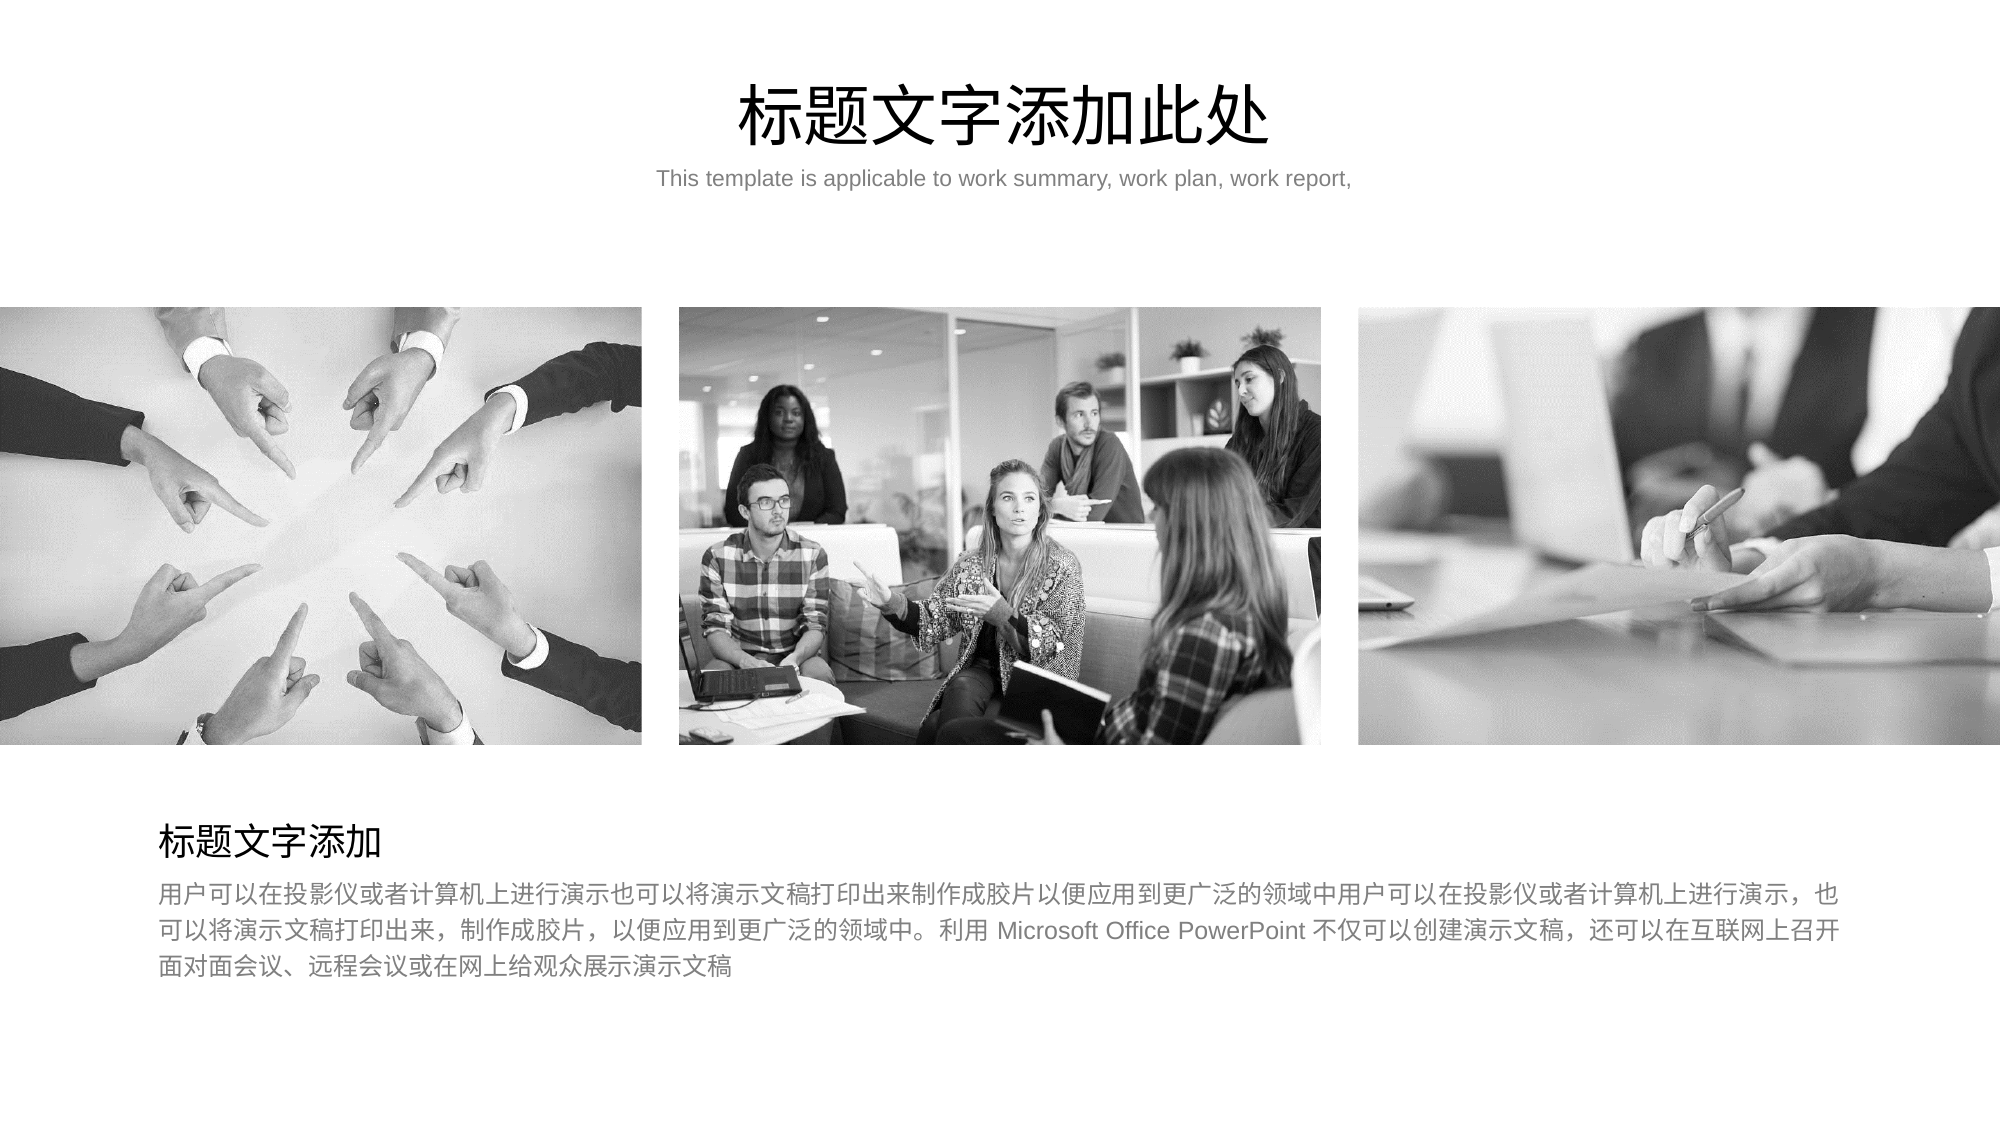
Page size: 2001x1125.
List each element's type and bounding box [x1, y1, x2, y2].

picture [1358, 307, 2000, 745]
text_box [544, 66, 1464, 196]
picture [0, 307, 642, 745]
picture [679, 307, 1321, 745]
text_box [143, 801, 1857, 1026]
